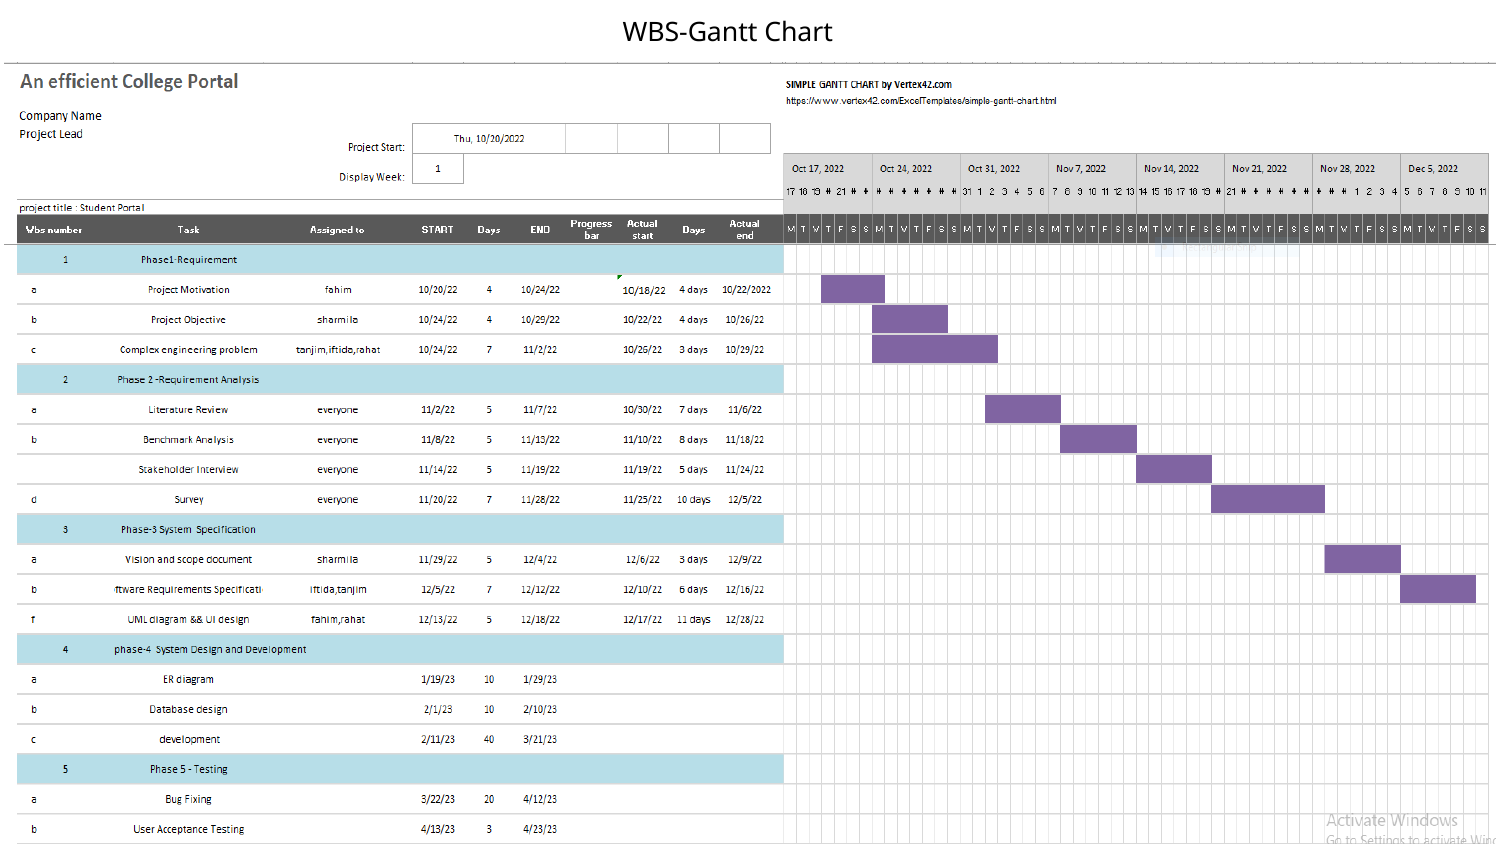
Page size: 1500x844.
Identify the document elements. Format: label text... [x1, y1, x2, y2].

picture [3, 61, 1497, 844]
title WBS-Gantt Chart [553, 0, 902, 60]
